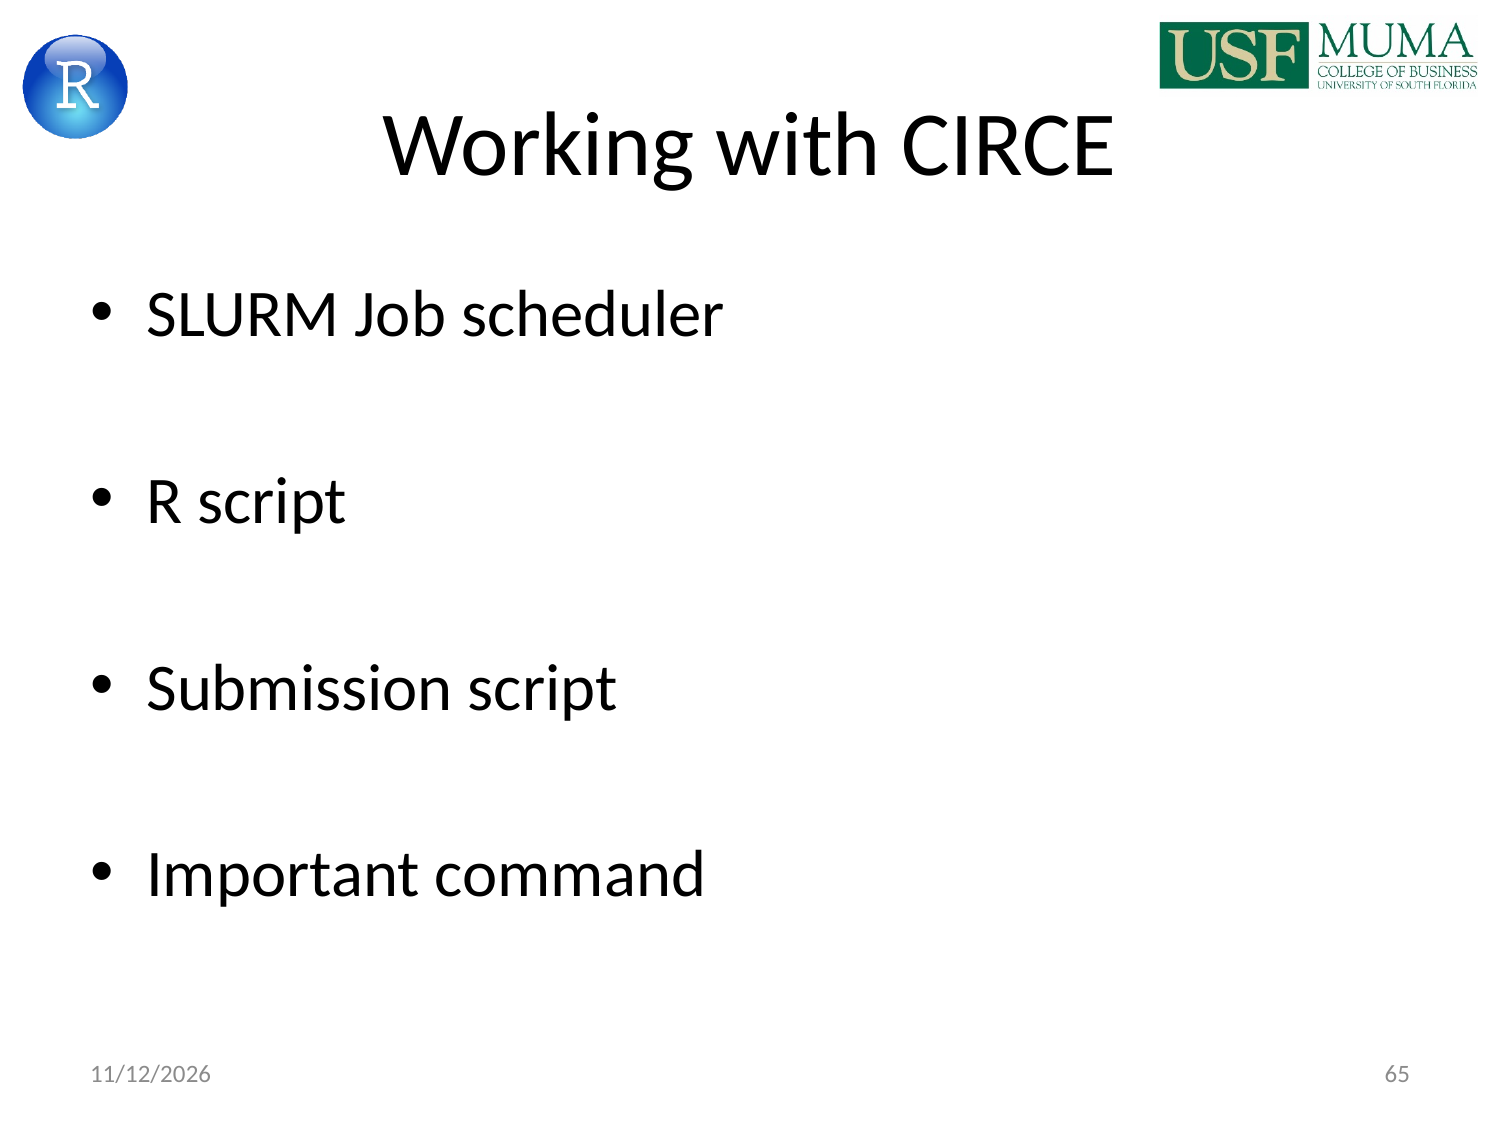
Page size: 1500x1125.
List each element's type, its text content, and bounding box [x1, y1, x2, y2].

title Working with CIRCE [75, 45, 1425, 233]
picture [22, 34, 128, 139]
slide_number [75, 1042, 425, 1103]
slide_number 65 [1074, 1042, 1425, 1103]
list SLURM Job scheduler R script Submission script Important command [75, 262, 1425, 1005]
picture [1159, 15, 1478, 97]
